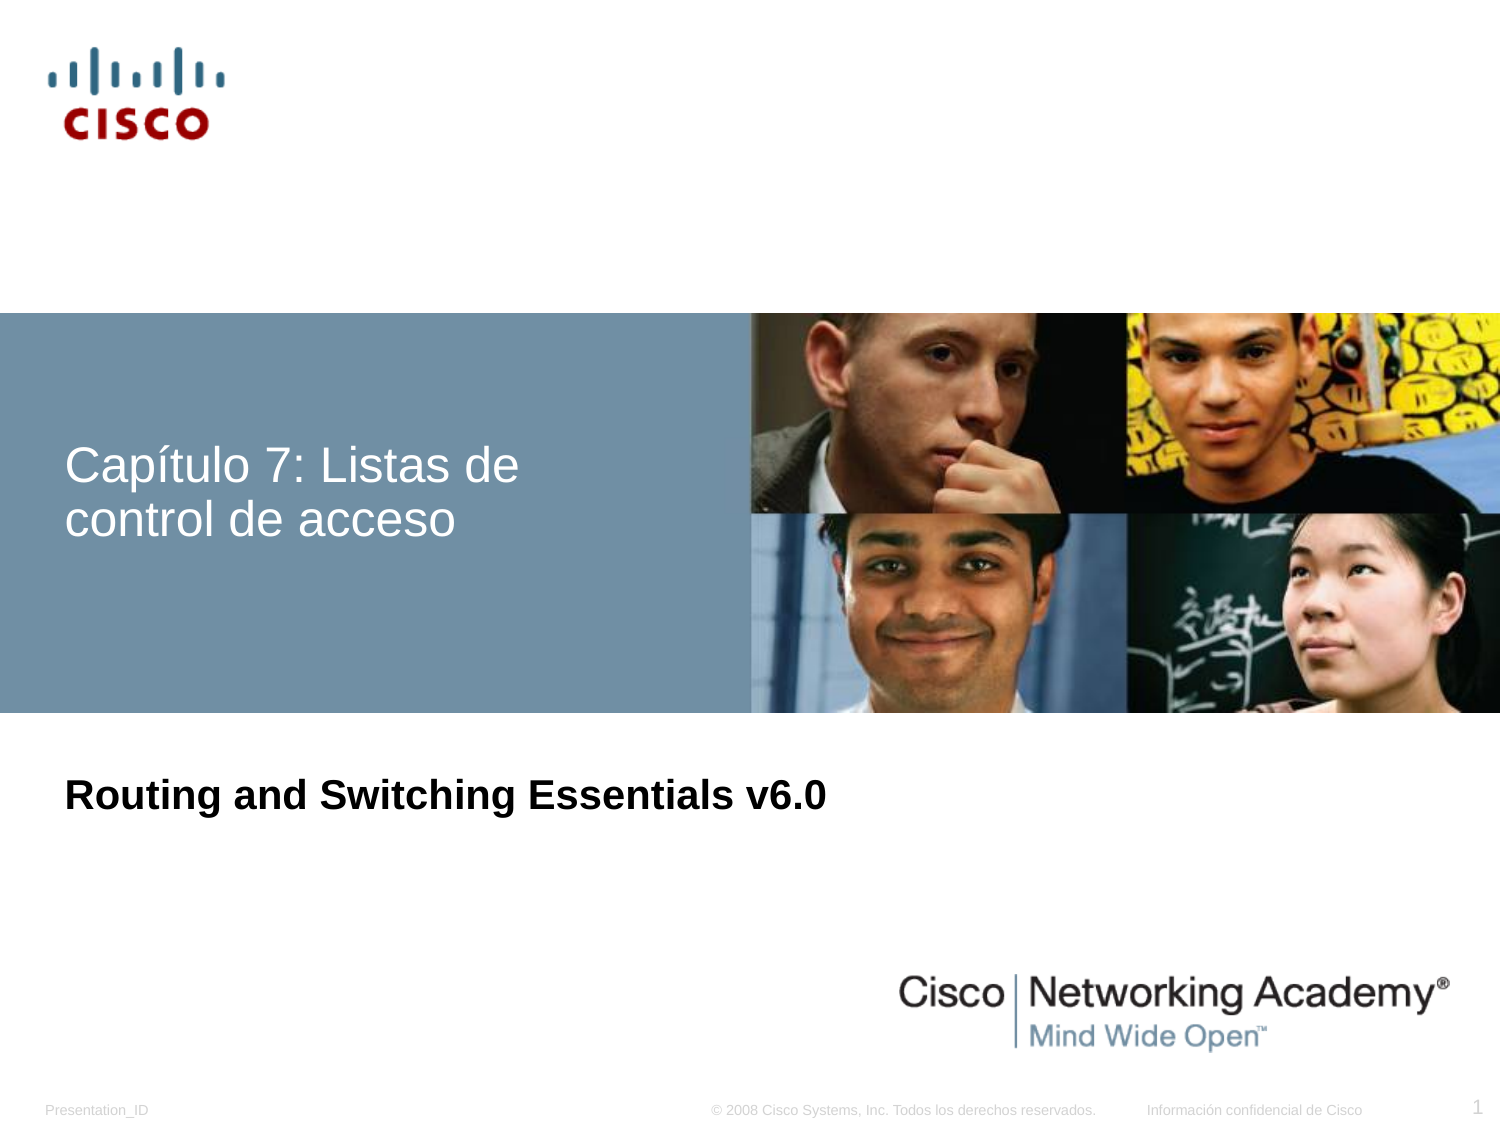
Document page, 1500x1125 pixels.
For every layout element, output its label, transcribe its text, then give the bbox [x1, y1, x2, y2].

picture [0, 313, 1500, 713]
title Capítulo 7: Listas de control de acceso [51, 371, 684, 615]
subtitle Routing and Switching Essentials v6.0 [51, 766, 1165, 875]
picture [899, 974, 1450, 1053]
picture [40, 19, 233, 168]
